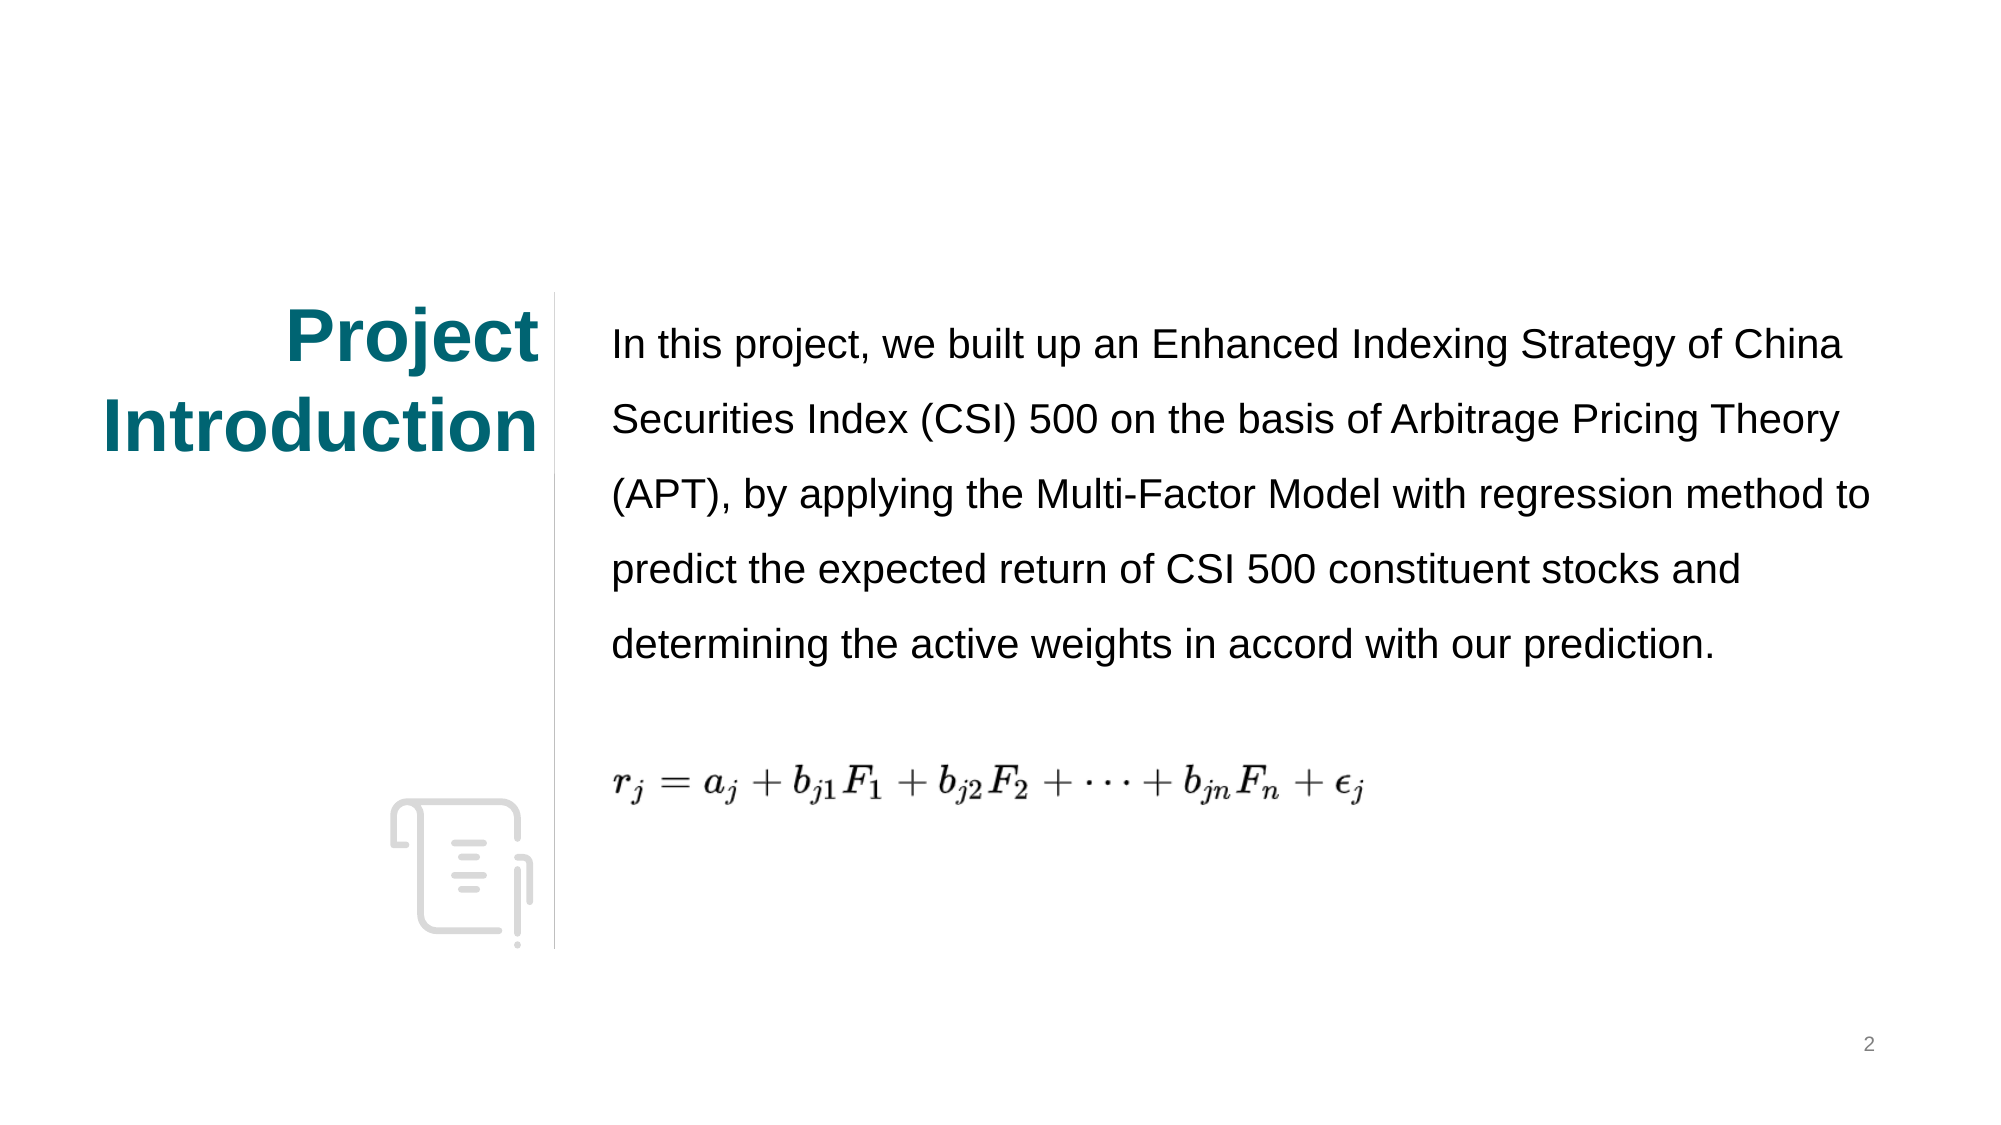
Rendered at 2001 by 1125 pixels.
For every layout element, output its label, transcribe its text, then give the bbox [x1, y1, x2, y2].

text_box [81, 278, 1911, 949]
text_box 2 [1412, 1023, 1890, 1058]
picture [585, 757, 1396, 815]
